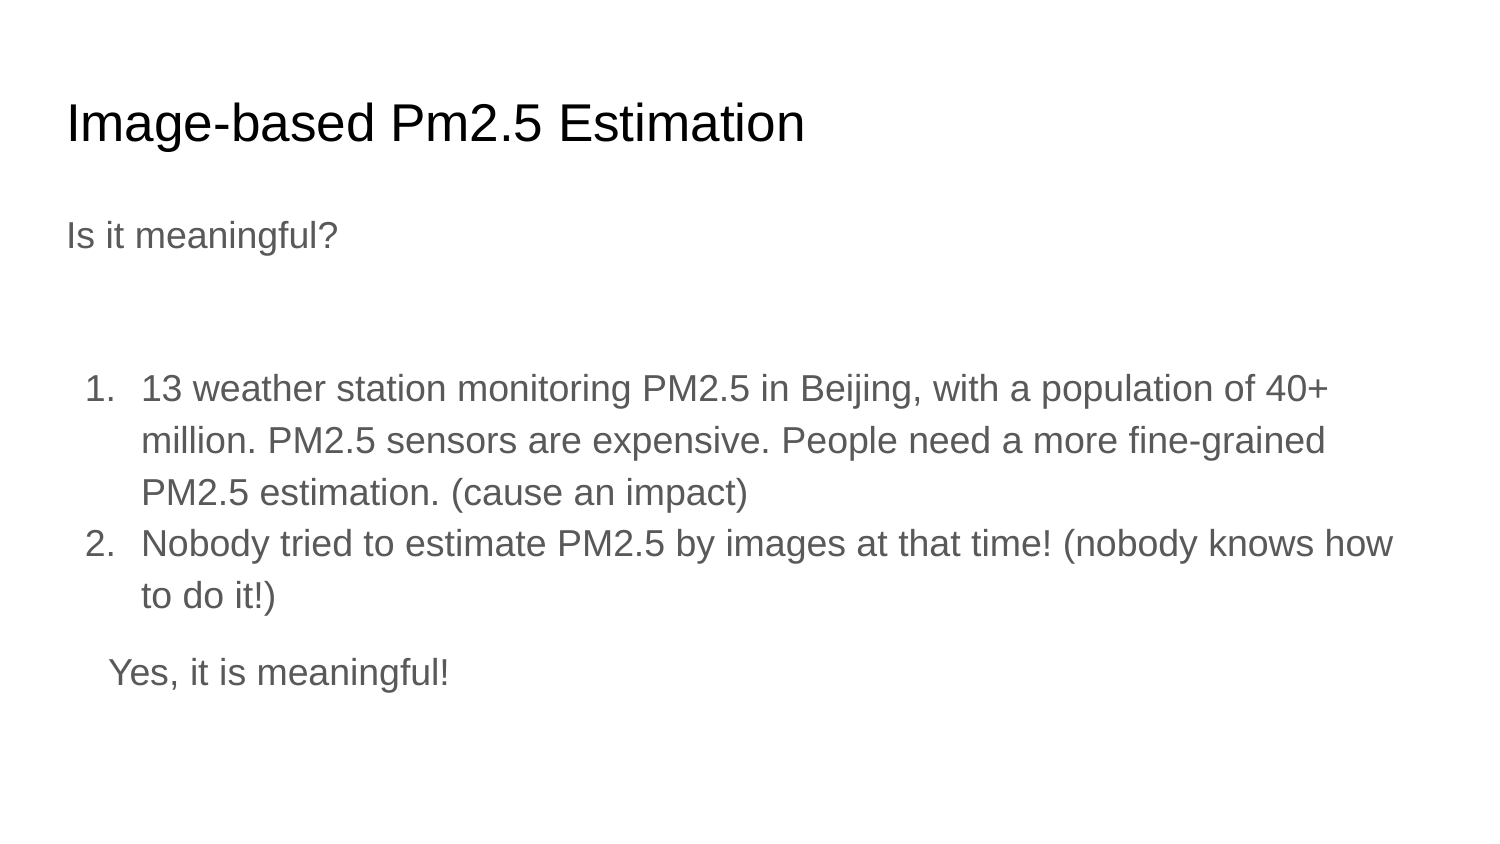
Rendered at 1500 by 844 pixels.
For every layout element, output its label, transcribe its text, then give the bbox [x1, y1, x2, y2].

title Image-based Pm2.5 Estimation [51, 72, 1449, 167]
list Is it meaningful? 13 weather station monitoring PM2.5 in Beijing, with a population of 40+ million. PM2.5 sensors are expensive. People need a more fine-grained PM2.5 estimation. (cause an impact) Nobody tried to estimate PM2.5 by images at that time! (nobody knows how to do it!) Yes, it is meaningful! [51, 189, 1449, 750]
